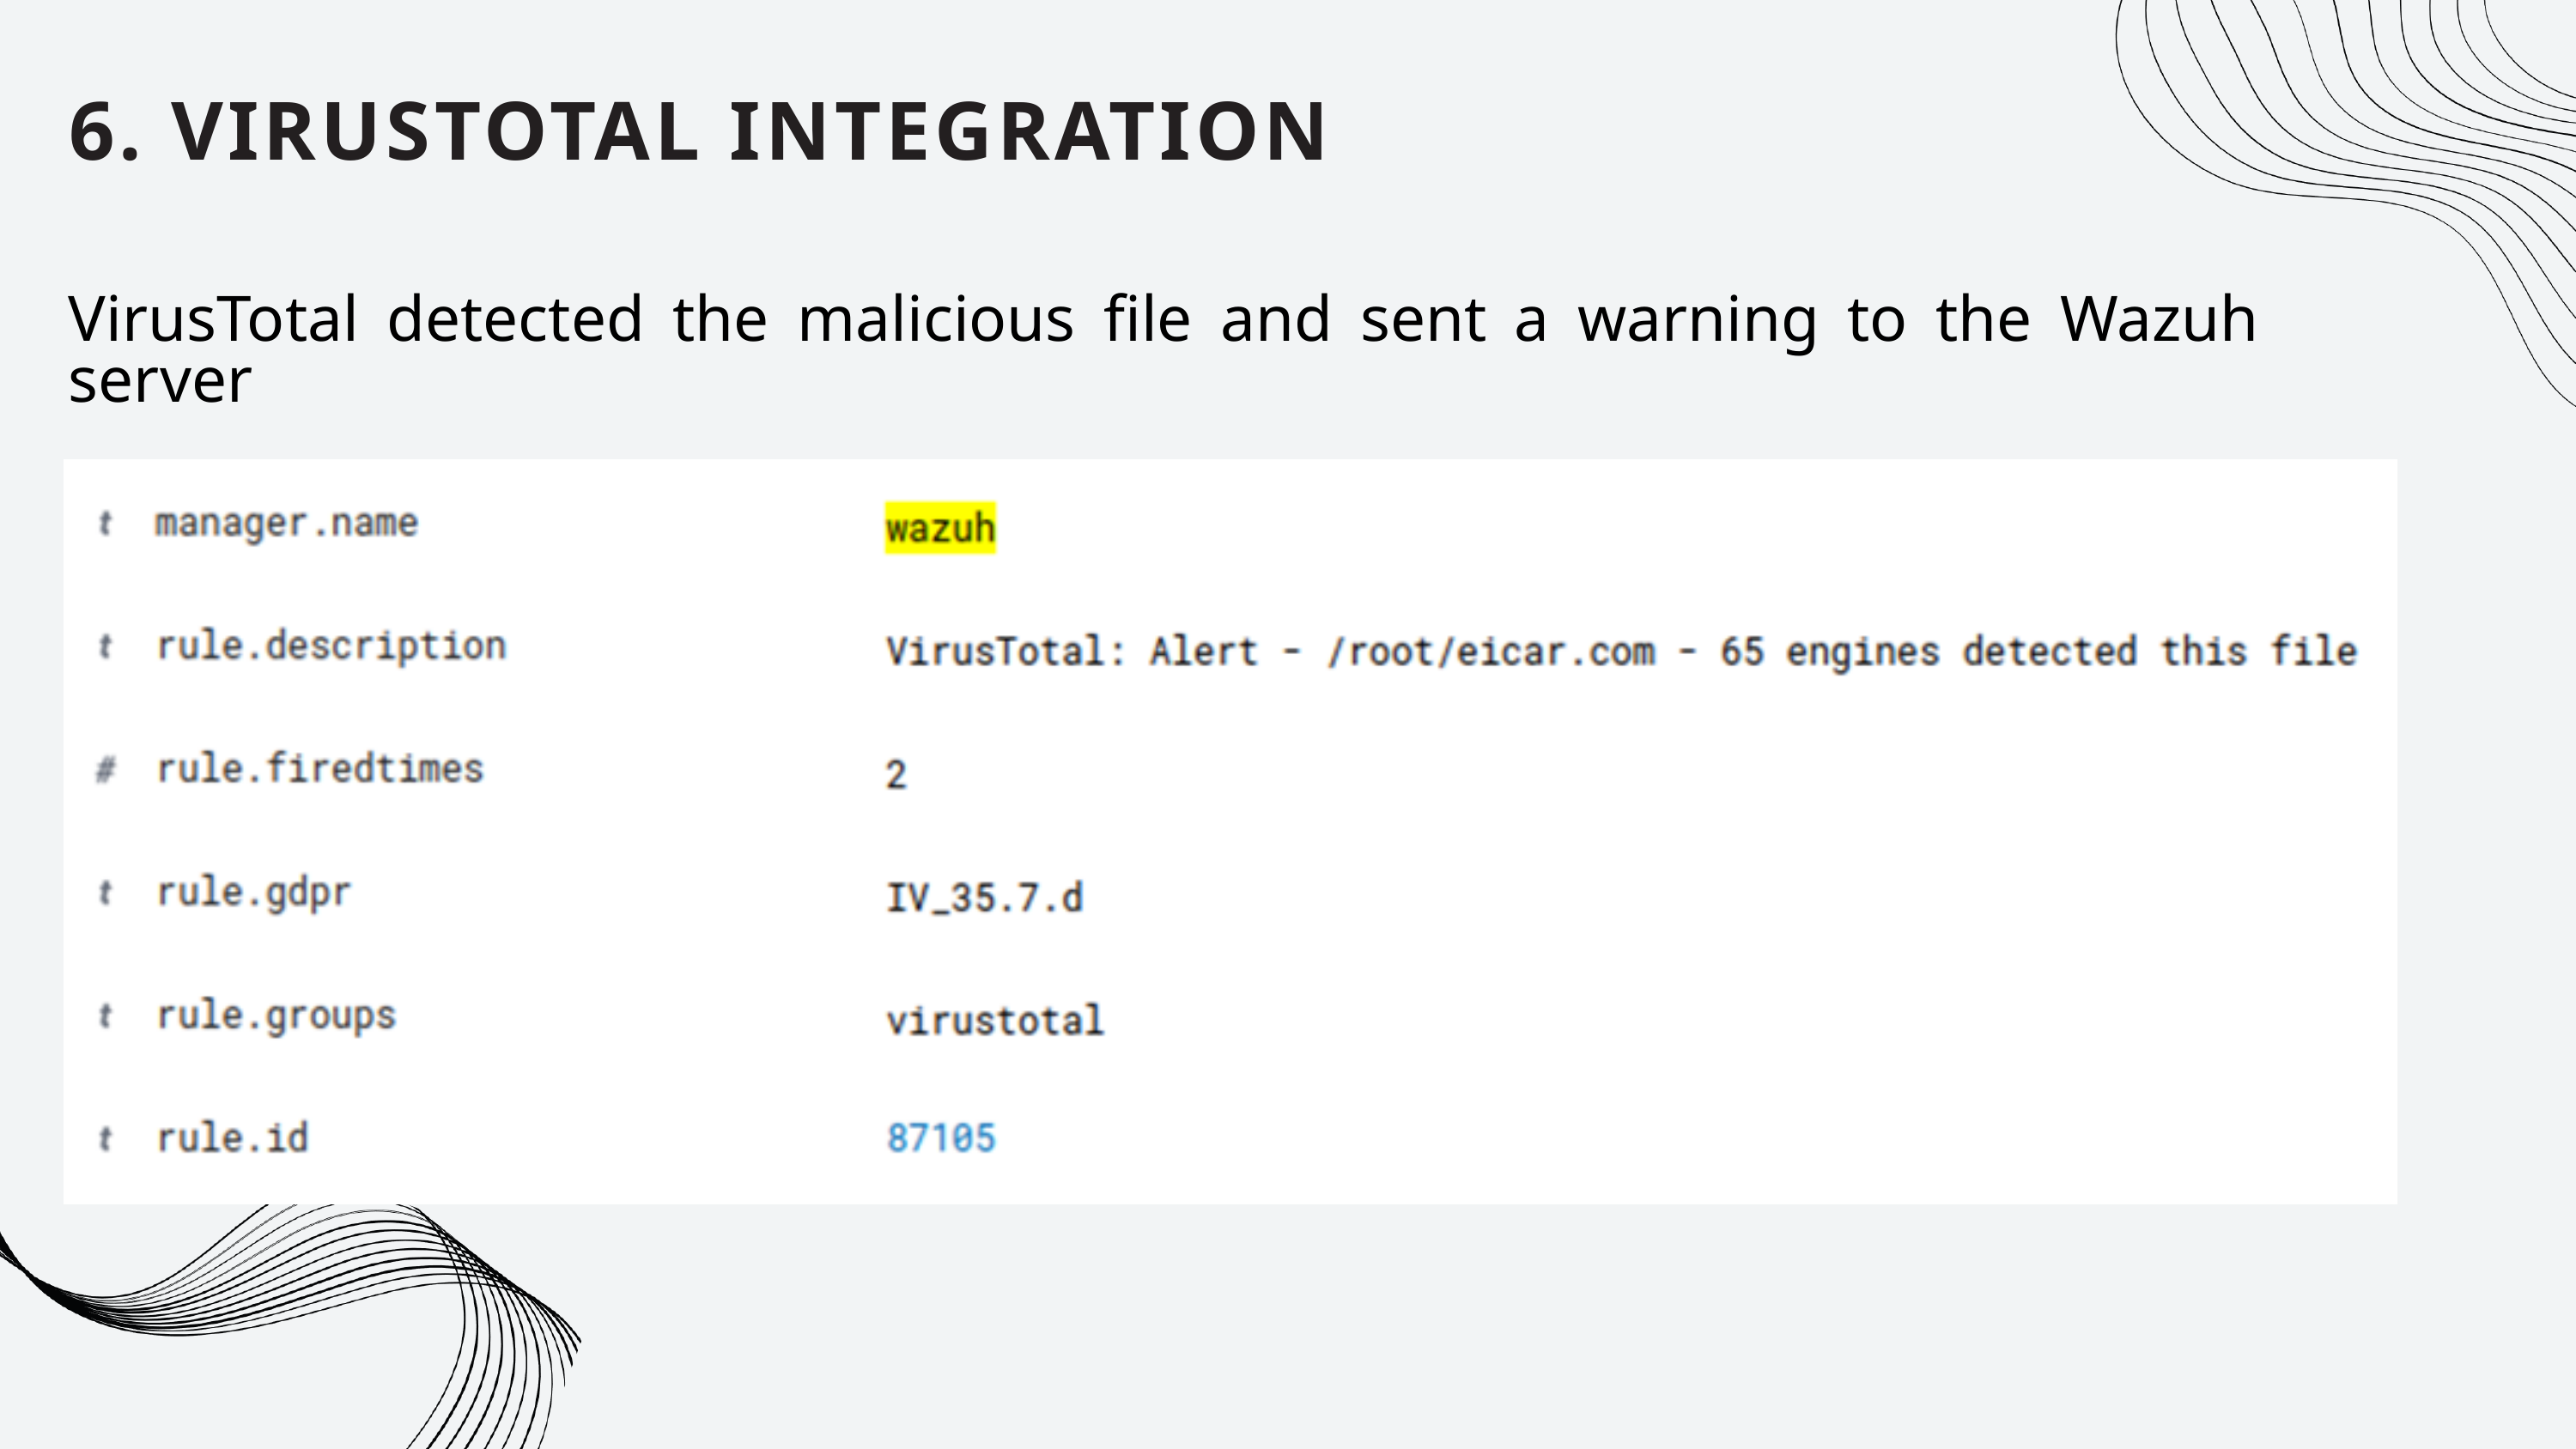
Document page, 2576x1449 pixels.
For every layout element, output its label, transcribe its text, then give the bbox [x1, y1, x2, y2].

text_box VirusTotal detected the malicious file and sent a warning to the Wazuh server [68, 293, 2261, 415]
text_box [0, 1052, 605, 1449]
text_box [2113, 0, 2576, 421]
text_box [64, 459, 2398, 1204]
text_box 6. VIRUSTOTAL INTEGRATION [68, 64, 2176, 176]
